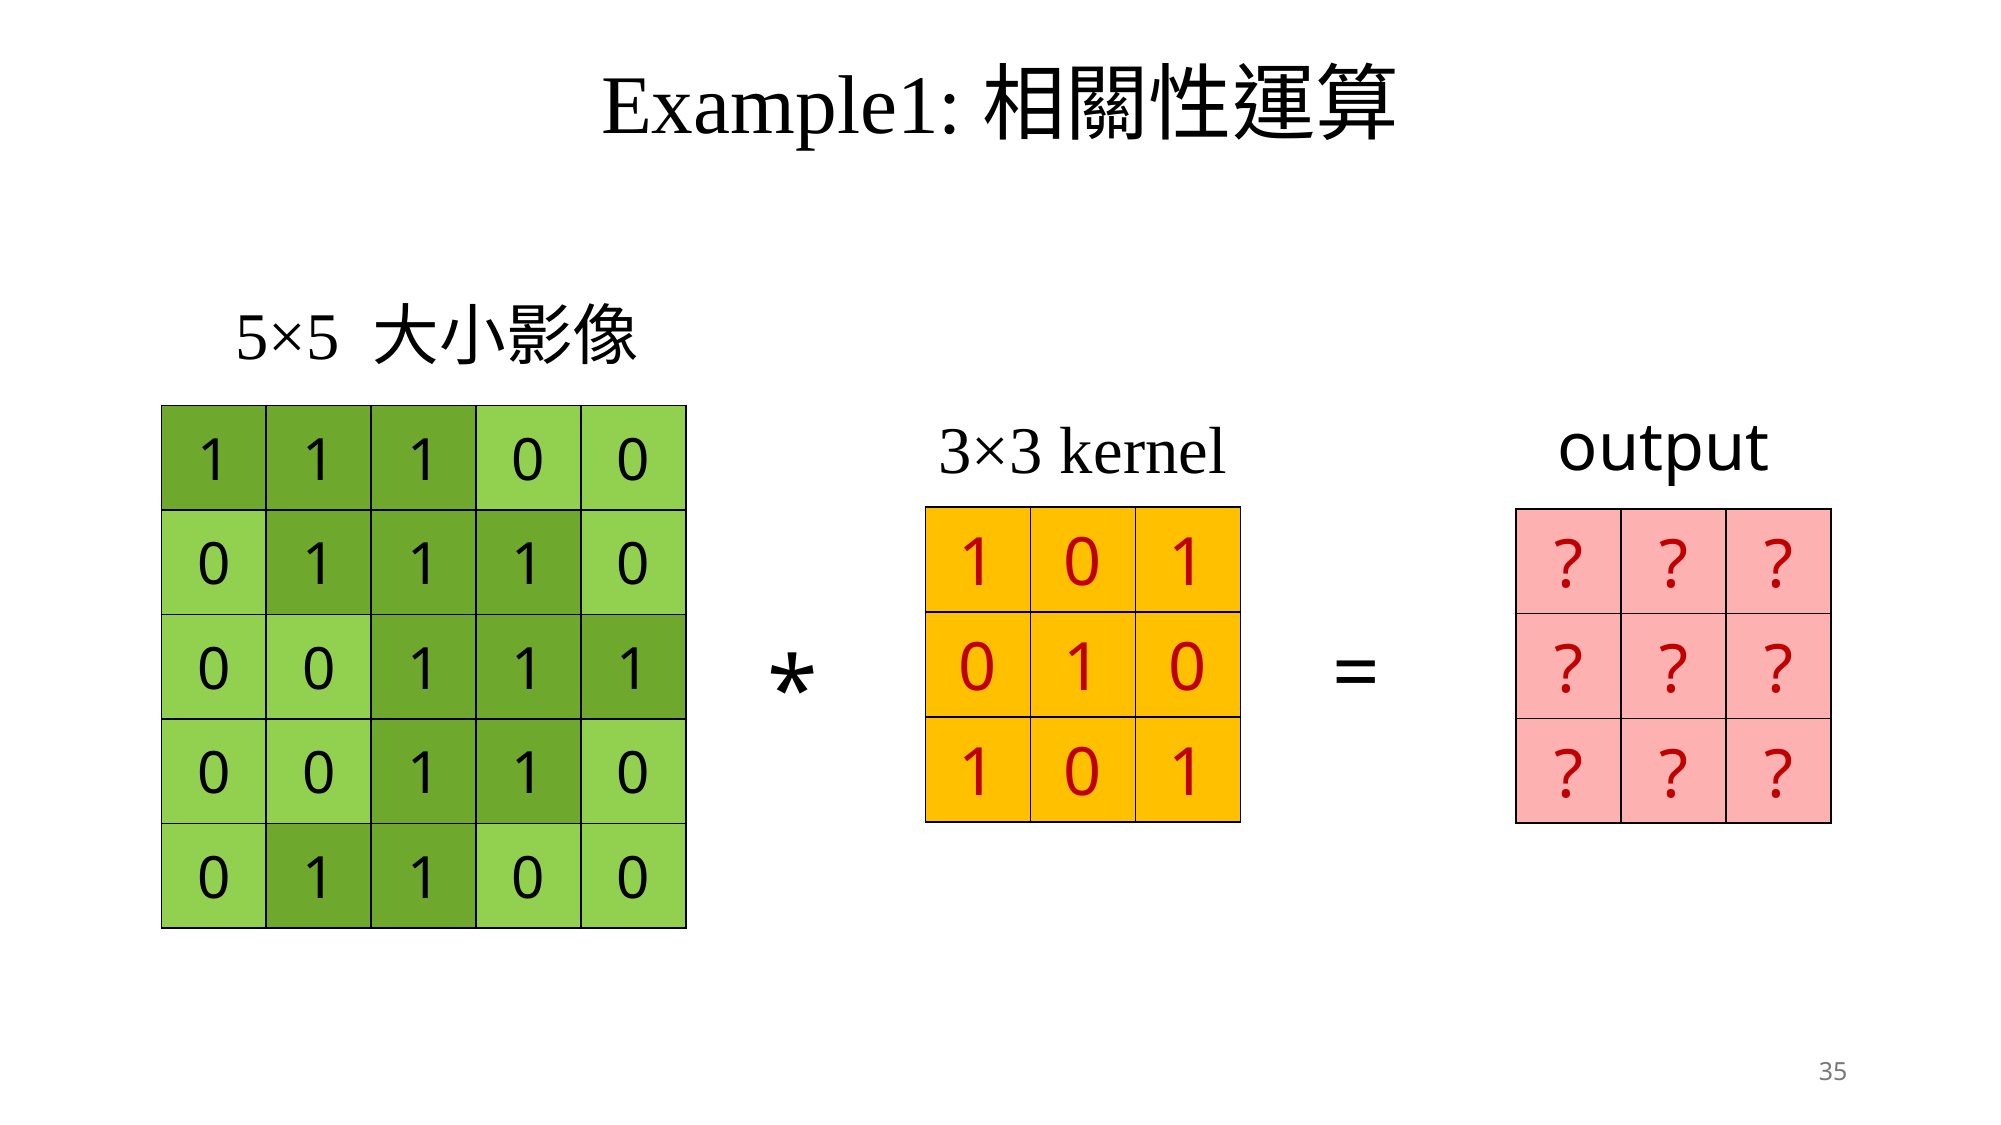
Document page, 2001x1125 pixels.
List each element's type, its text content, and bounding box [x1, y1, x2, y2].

table_cell ? [1622, 719, 1725, 822]
table_cell 1 [267, 824, 370, 927]
table_header 0 [582, 406, 685, 509]
table_header 1 [267, 406, 370, 509]
table_cell ? [1727, 614, 1830, 718]
table_cell 1 [267, 511, 370, 614]
table_cell 1 [1136, 718, 1240, 821]
table_header 1 [1136, 508, 1240, 611]
table_cell 0 [267, 720, 370, 823]
table_cell 1 [582, 615, 685, 718]
table_header ? [1517, 510, 1620, 613]
table_header ? [1622, 510, 1725, 613]
text_box 3×3 kernel [823, 399, 1343, 494]
table_cell ? [1727, 719, 1830, 822]
table_header 1 [926, 508, 1030, 611]
table_cell 0 [1031, 718, 1135, 821]
table_cell 1 [372, 720, 475, 823]
table_cell 0 [1136, 613, 1240, 716]
table_cell 1 [1031, 613, 1135, 716]
table_cell ? [1622, 614, 1725, 718]
table_cell ? [1517, 719, 1620, 822]
table_cell 0 [162, 824, 265, 927]
table_cell 0 [582, 720, 685, 823]
table_cell 0 [162, 720, 265, 823]
text_box Example1:相關性運算 [0, 42, 2000, 158]
text_box * [752, 623, 833, 749]
table_cell 1 [477, 511, 580, 614]
table_cell 0 [162, 511, 265, 614]
slide_number 35 [1412, 1042, 1863, 1103]
table_cell 0 [267, 615, 370, 718]
table_cell 0 [477, 824, 580, 927]
table_cell 1 [926, 718, 1030, 821]
table_cell 0 [162, 615, 265, 718]
table_cell 1 [372, 824, 475, 927]
text_box output [1404, 396, 1924, 491]
table_cell 0 [926, 613, 1030, 716]
table_cell 1 [477, 615, 580, 718]
table_cell ? [1517, 614, 1620, 718]
text_box 5×5 大小影像 [178, 285, 697, 380]
table_cell 1 [372, 615, 475, 718]
table_cell 0 [582, 511, 685, 614]
table_header 0 [477, 406, 580, 509]
table_cell 1 [477, 720, 580, 823]
text_box = [1317, 610, 1395, 726]
table_header 1 [372, 406, 475, 509]
table_cell 0 [582, 824, 685, 927]
table_header 1 [162, 406, 265, 509]
table_header 0 [1031, 508, 1135, 611]
table_cell 1 [372, 511, 475, 614]
table_header ? [1727, 510, 1830, 613]
